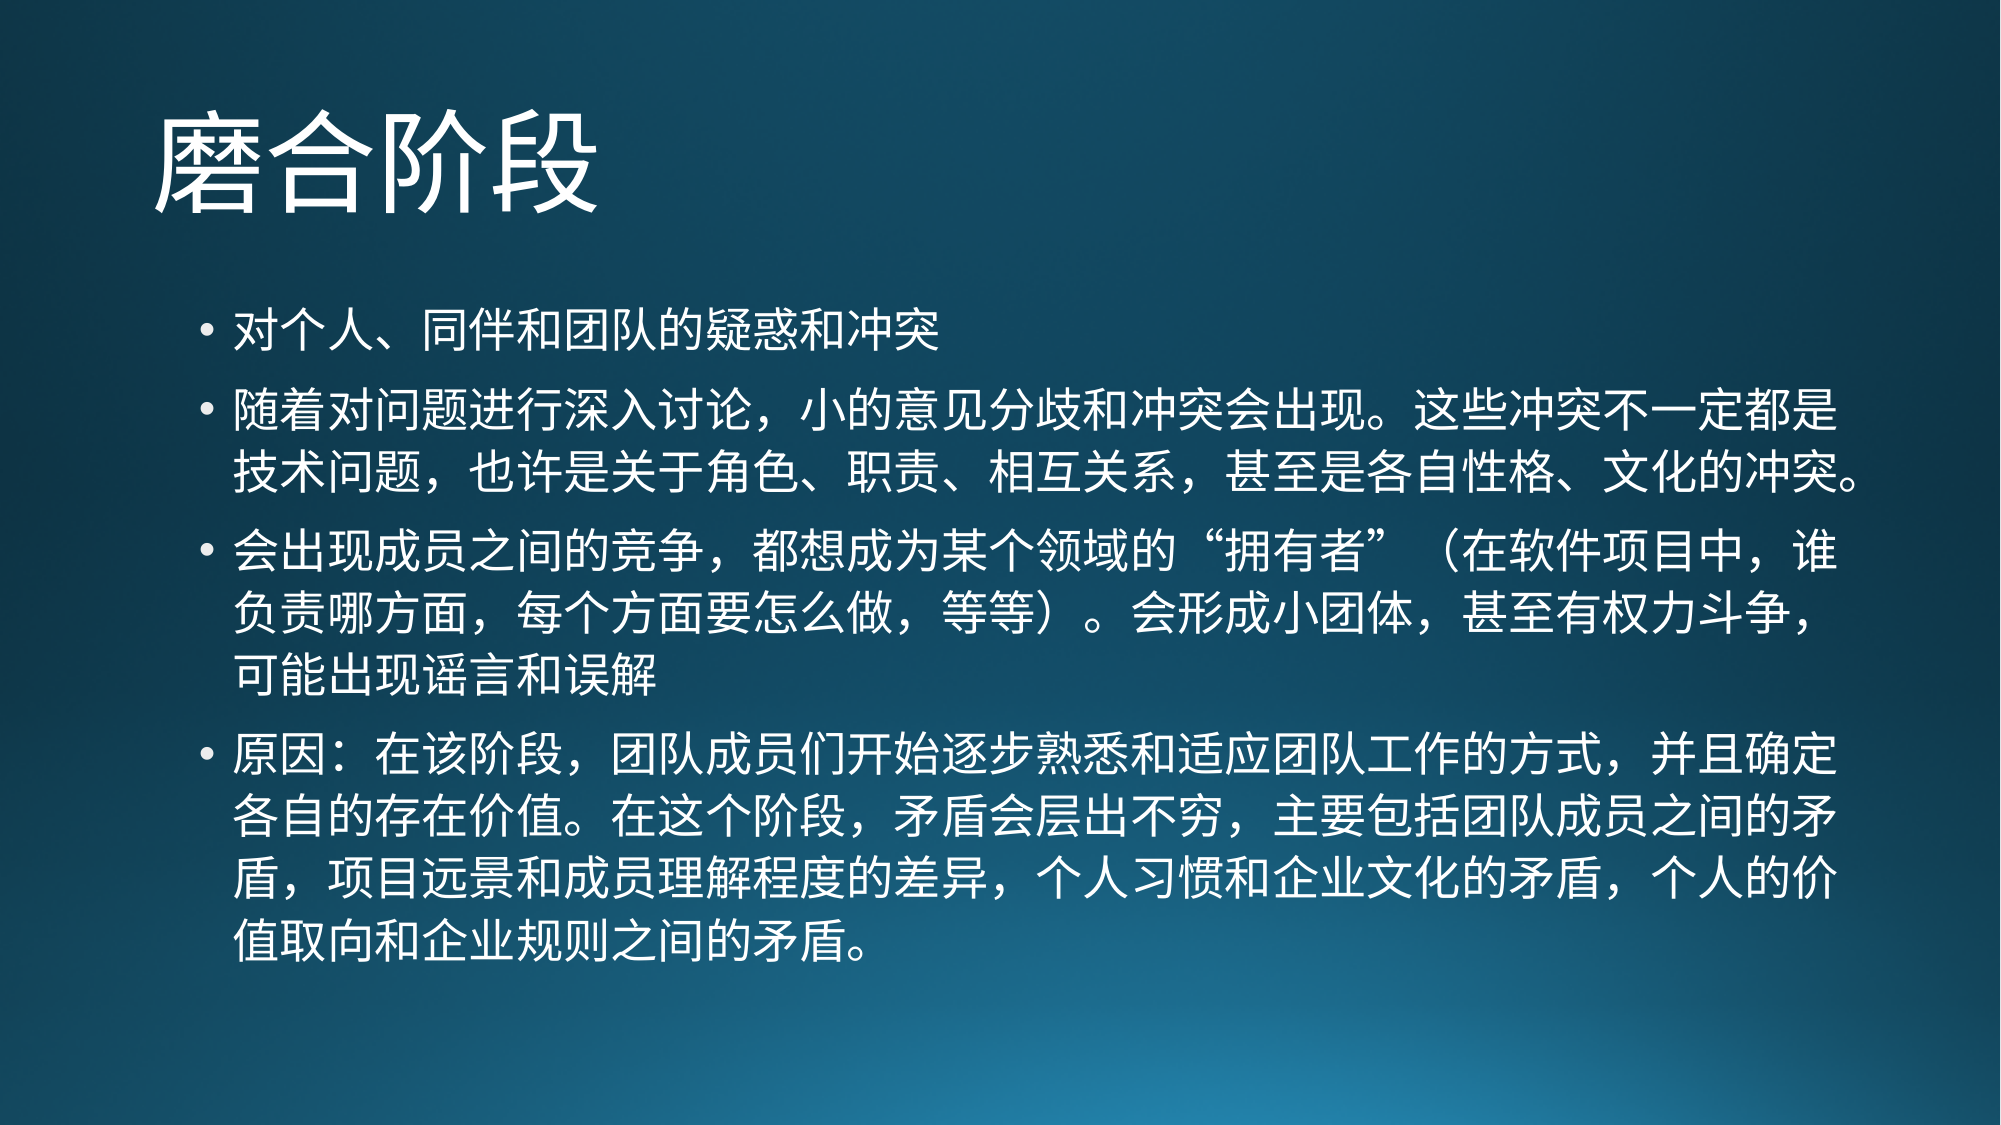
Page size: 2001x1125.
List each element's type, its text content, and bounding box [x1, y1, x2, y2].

title 磨合阶段 [137, 59, 1863, 278]
picture [0, 0, 2001, 1125]
list 对个人、同伴和团队的疑惑和冲突 随着对问题进行深入讨论，小的意见分歧和冲突会出现。这些冲突不一定都是技术问题，也许是关于角色、职责、相互关系，甚至是各自性格、文化的冲突。 会出现成员之间的竞争，都想成为某个领域的“拥有者”（在软件项目中，谁负责哪方面，每个方面要怎么做，等等）。会形成小团体，甚至有权力斗争，可能出现谣言和误解 原因：在该阶段，团队成员们开始逐步熟悉和适应团队工作的方式，并且确定各自的存在价值。在这个阶段，矛盾会层出不穷，主要包括团队成员之间的矛盾，项目远景和成员理解程度的差异，个人习惯和企业文化的矛盾，个人的价值取向和企业规则之间的矛盾。 [183, 299, 1863, 1014]
